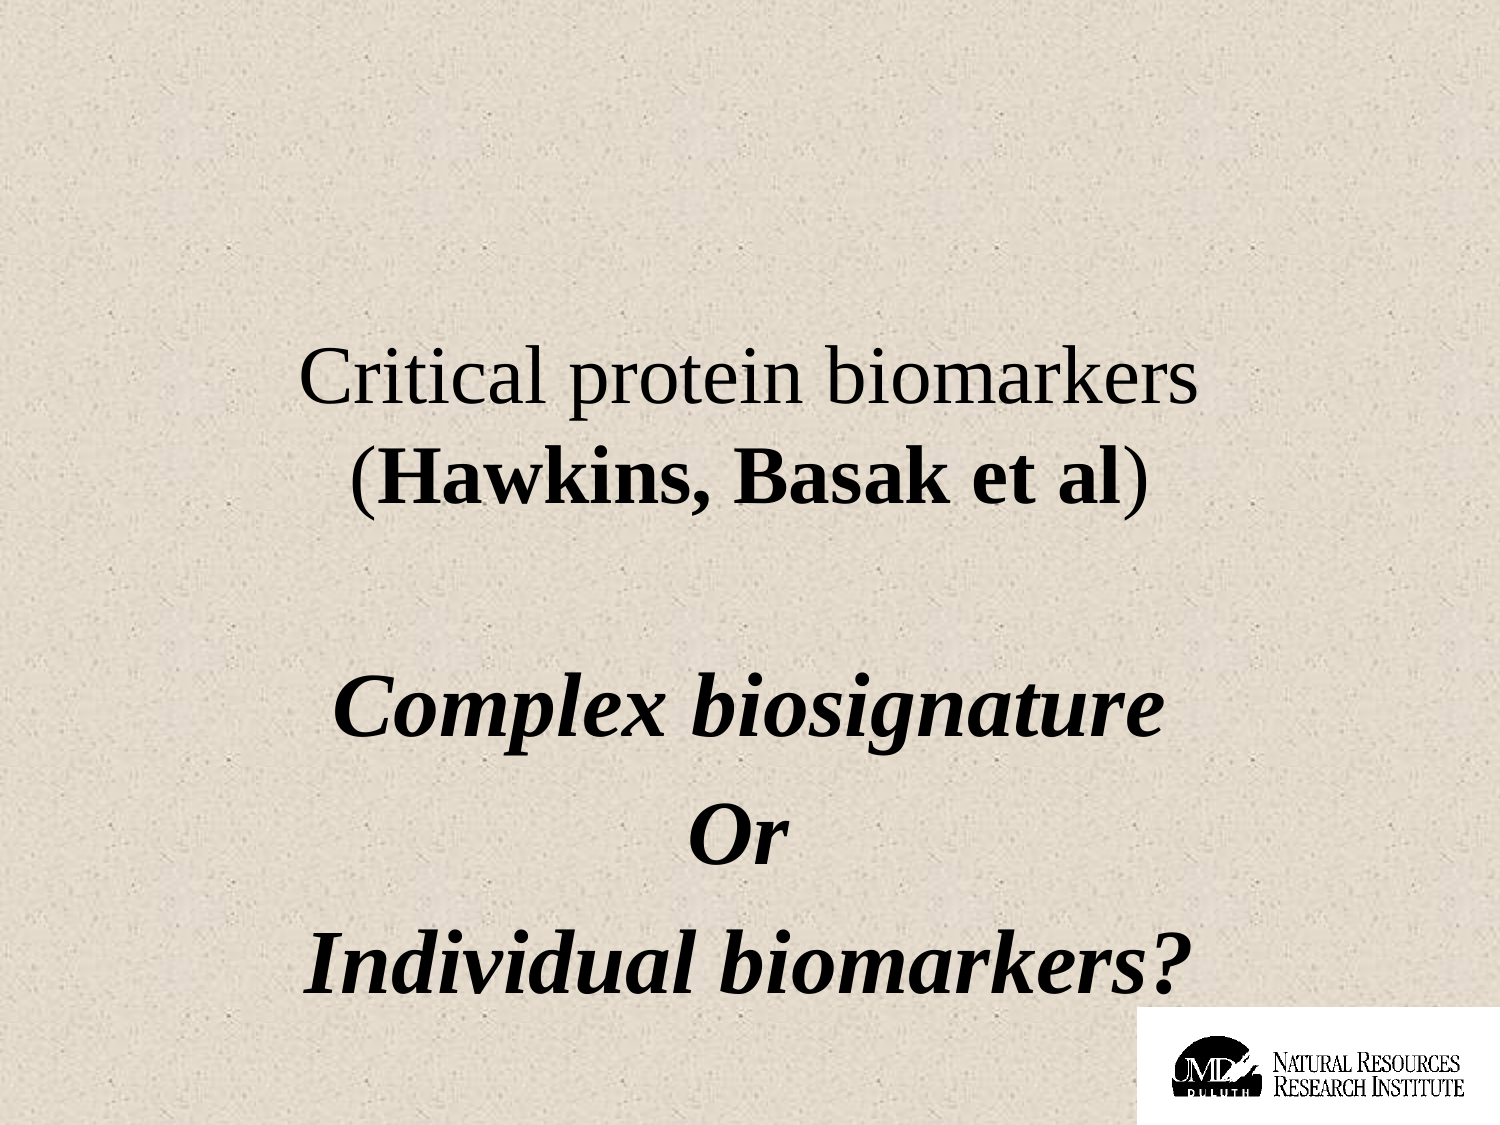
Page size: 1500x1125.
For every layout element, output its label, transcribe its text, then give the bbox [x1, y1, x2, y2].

title Critical protein biomarkers (Hawkins, Basak et al) [112, 349, 1388, 591]
subtitle Complex biosignature Or Individual biomarkers? [225, 637, 1275, 925]
picture [0, 0, 1500, 1125]
